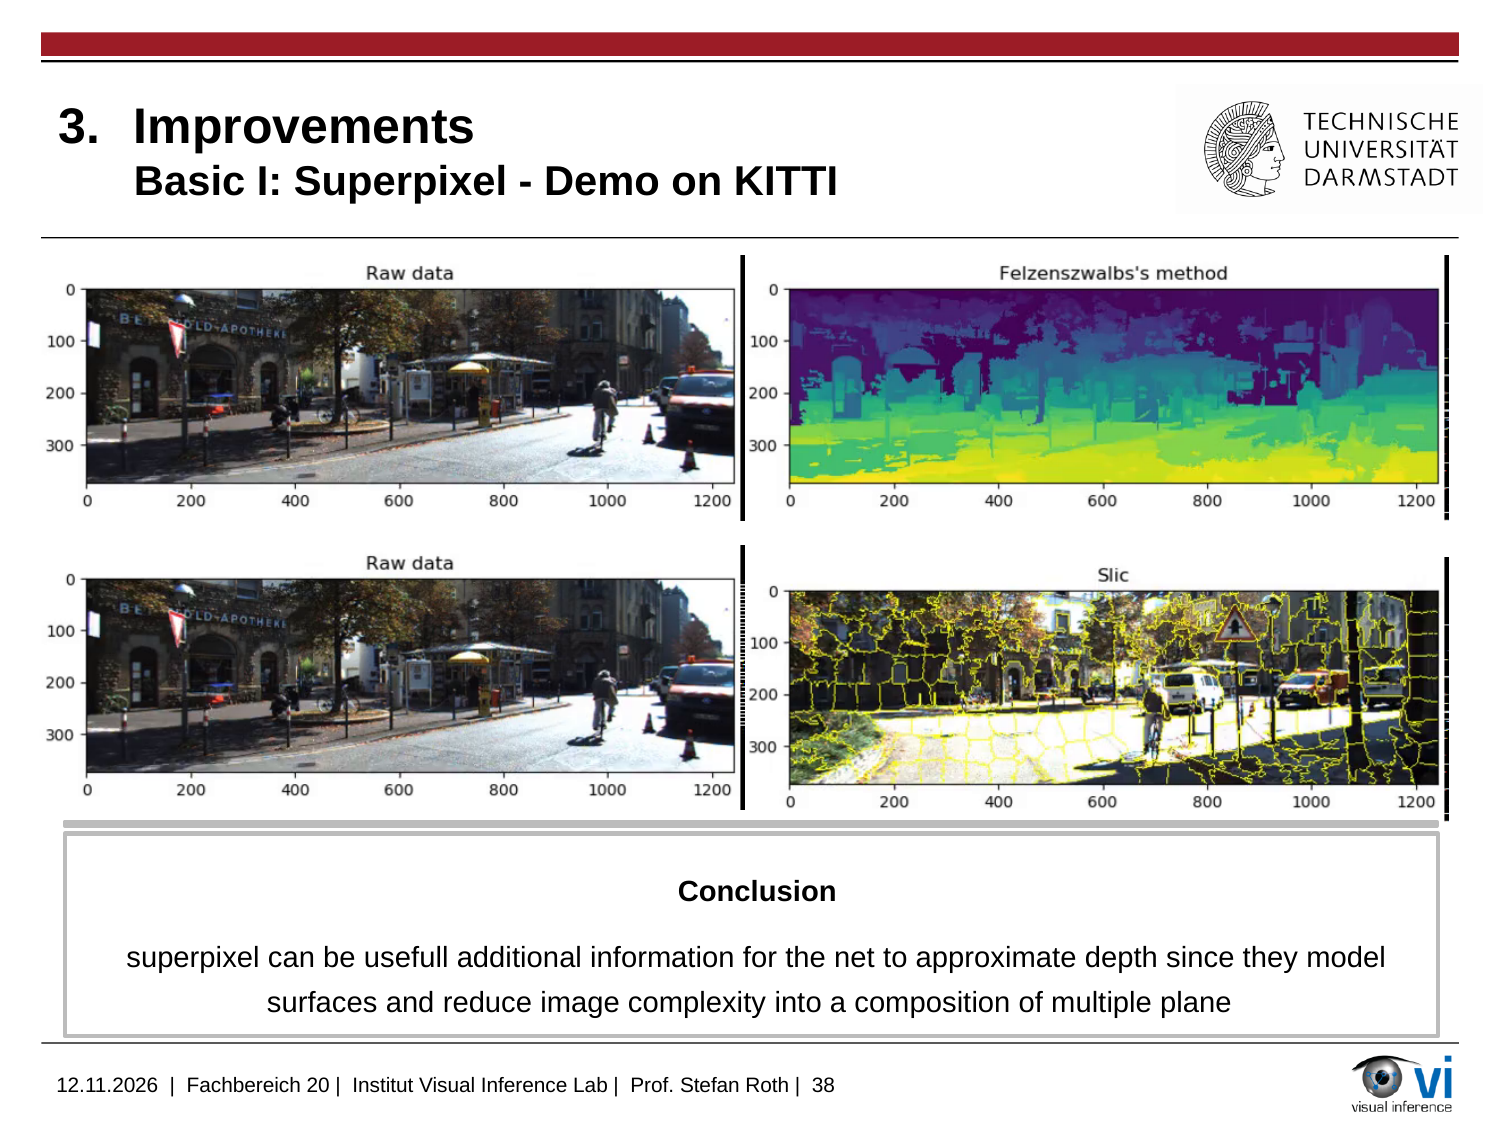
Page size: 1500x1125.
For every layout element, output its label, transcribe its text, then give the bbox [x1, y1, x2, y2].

title Improvements Basic I: Superpixel - Demo on KITTI [58, 79, 1149, 218]
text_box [31, 254, 746, 522]
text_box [31, 544, 746, 811]
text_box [747, 254, 1450, 522]
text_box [64, 821, 1439, 1037]
picture [1175, 84, 1483, 214]
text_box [745, 556, 1450, 823]
picture [1351, 1055, 1500, 1112]
